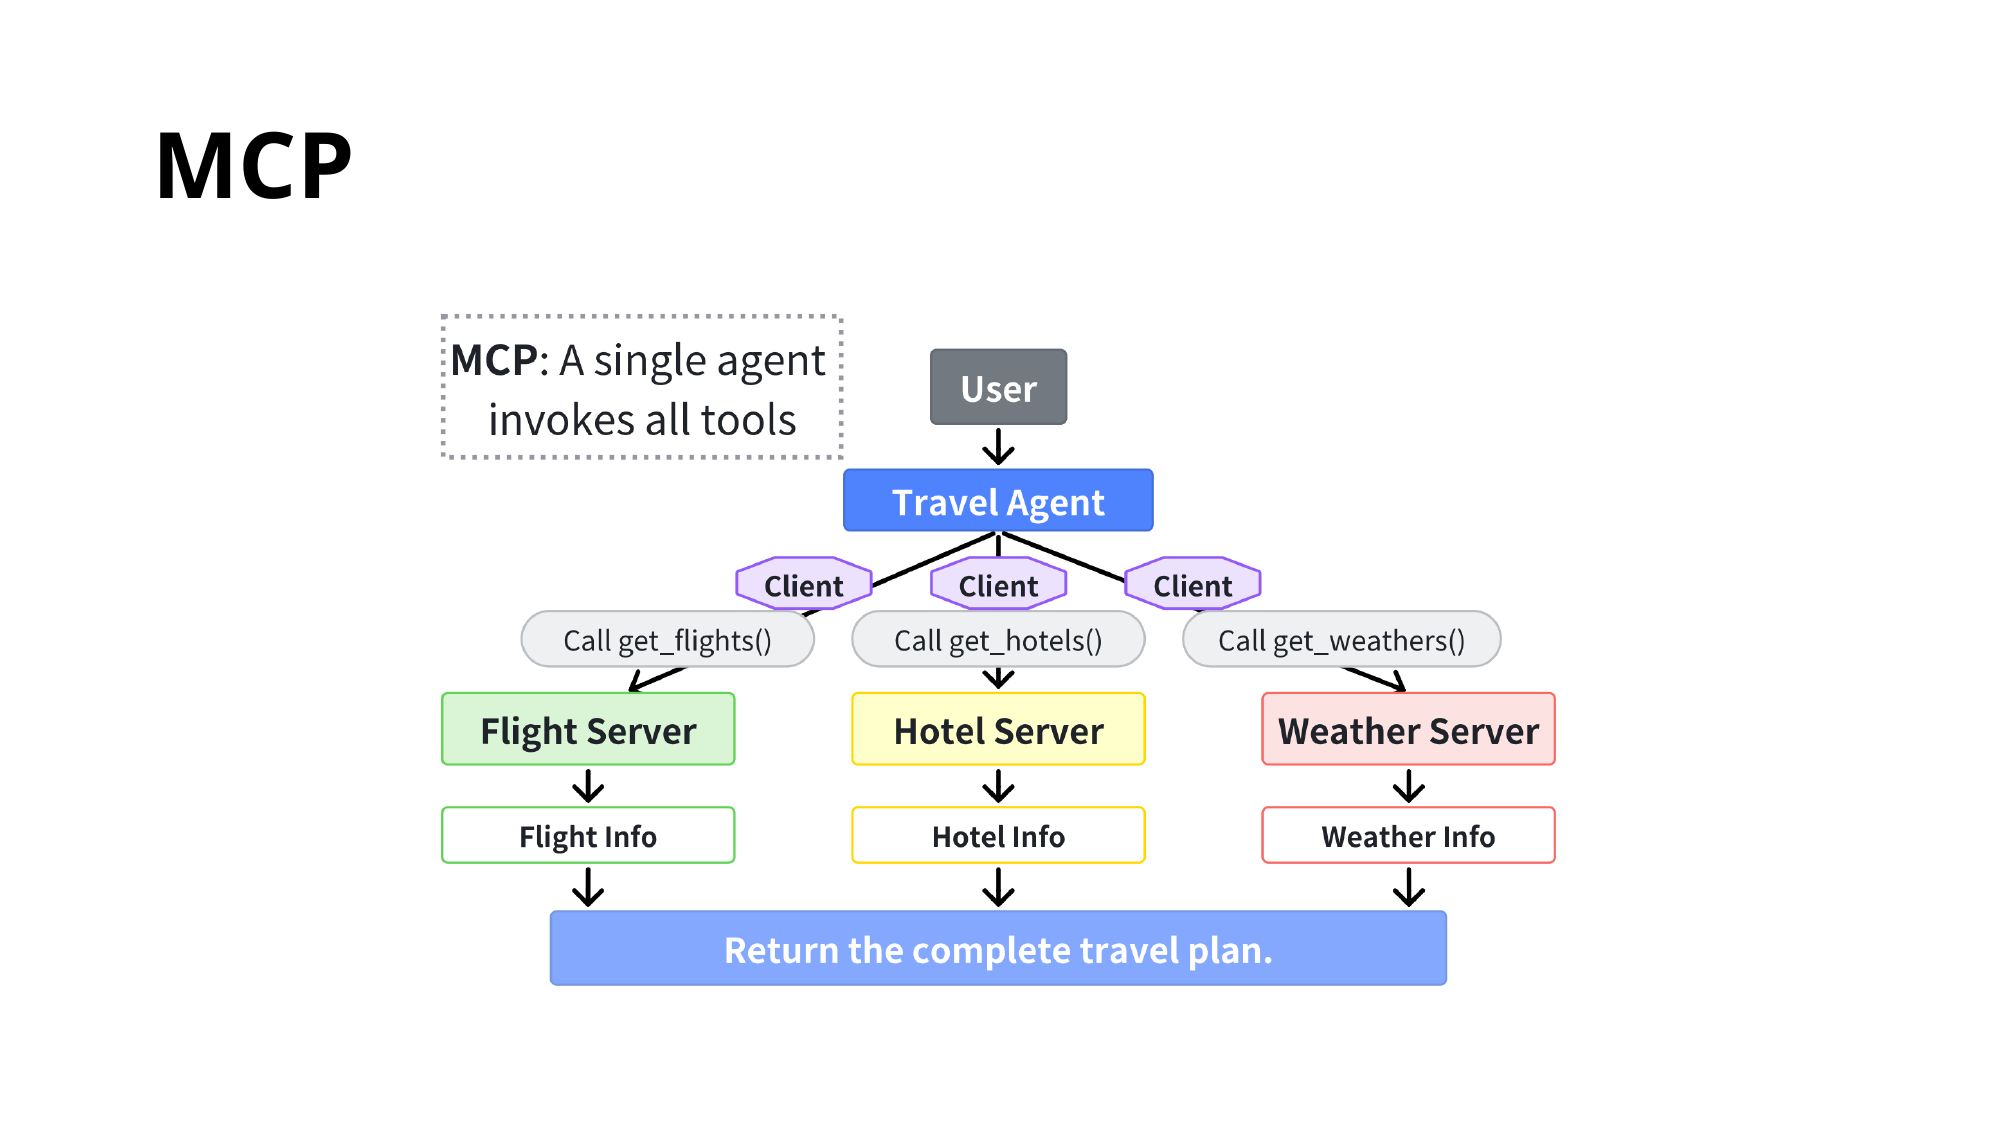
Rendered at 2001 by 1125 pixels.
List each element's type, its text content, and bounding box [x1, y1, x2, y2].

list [415, 299, 1585, 1014]
title MCP [137, 59, 1863, 278]
